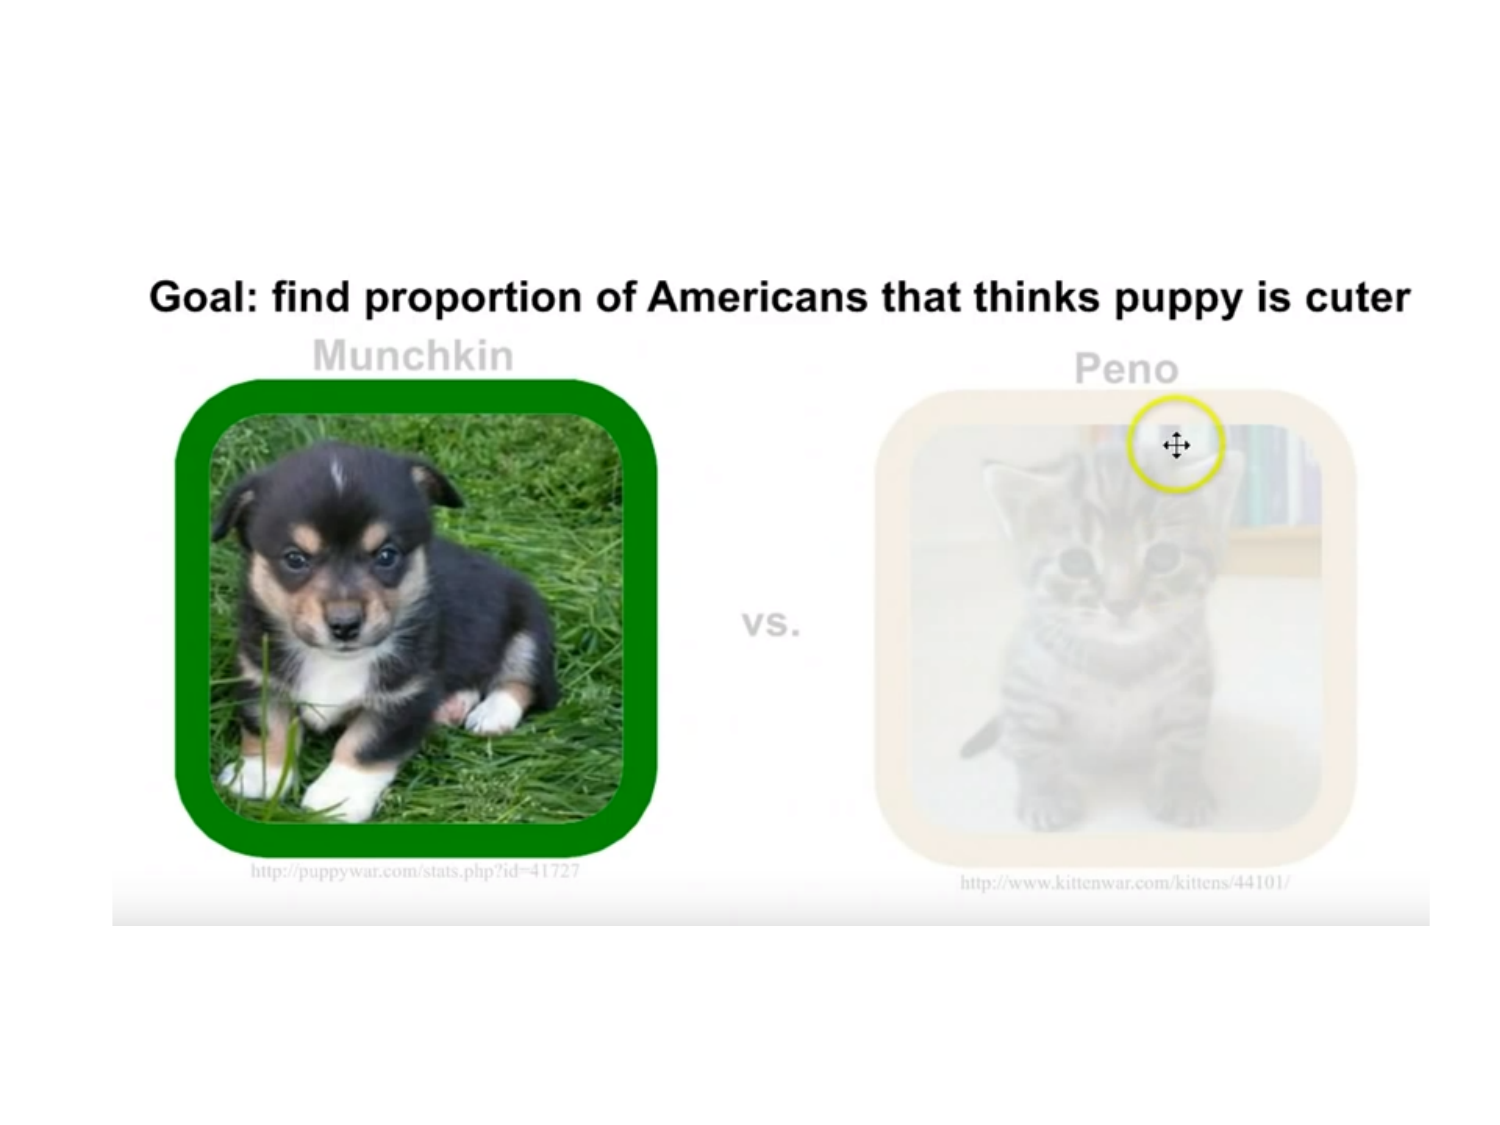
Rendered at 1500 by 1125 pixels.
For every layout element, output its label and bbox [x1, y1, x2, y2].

picture [58, 245, 1430, 926]
